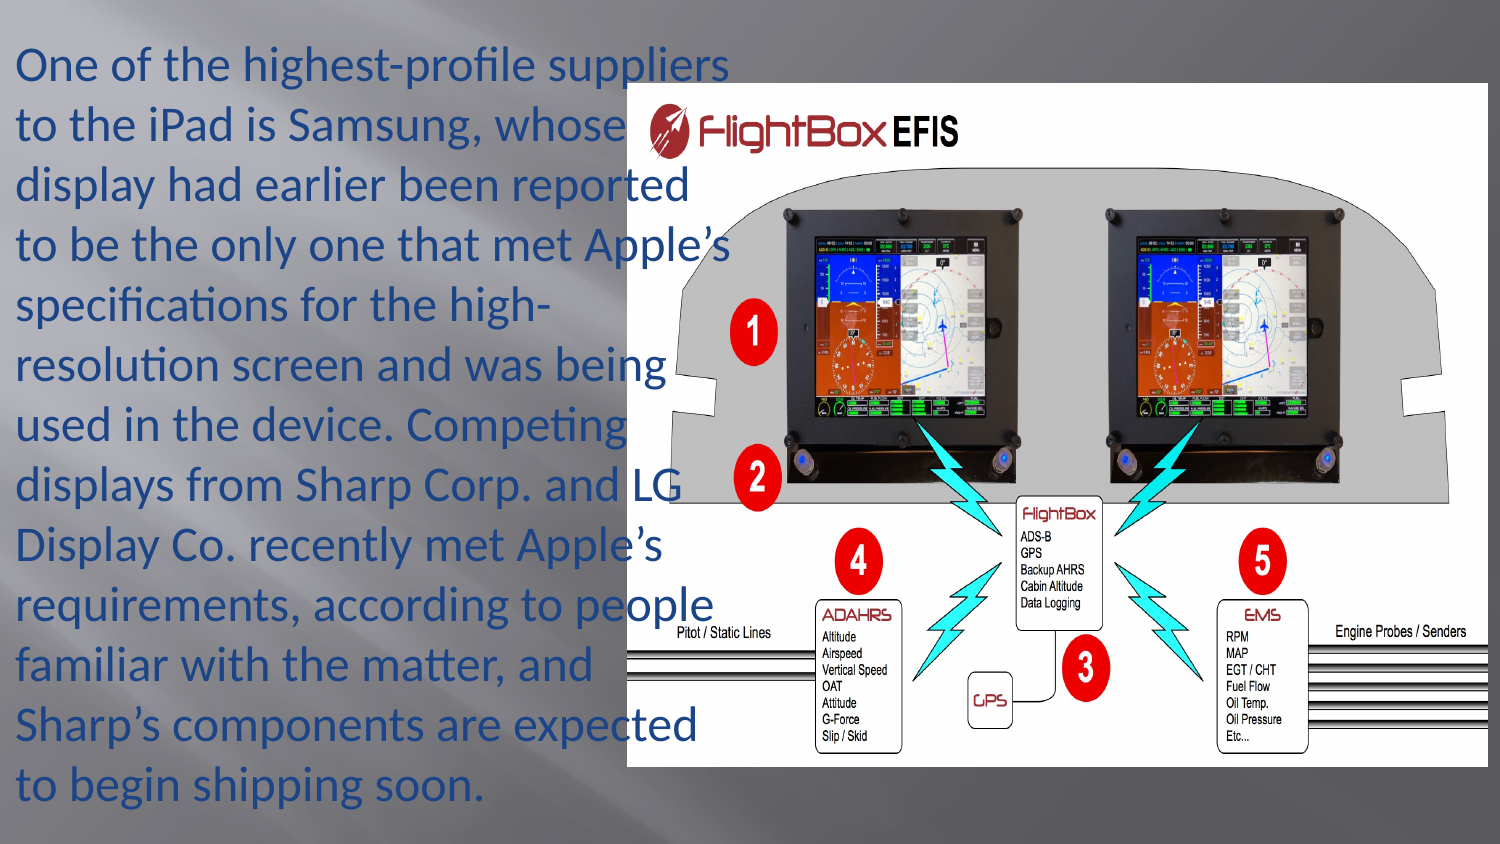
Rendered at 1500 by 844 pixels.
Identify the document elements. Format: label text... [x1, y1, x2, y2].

text_box One of the highest-profile suppliers to the iPad is Samsung, whose display had earlier been reported to be the only one that met Apple’s specifications for the high-resolution screen and was being used in the device. Competing displays from Sharp Corp. and LG Display Co. recently met Apple’s requirements, according to people familiar with the matter, and Sharp’s components are expected to begin shipping soon. [0, 18, 753, 825]
picture [627, 83, 1489, 767]
